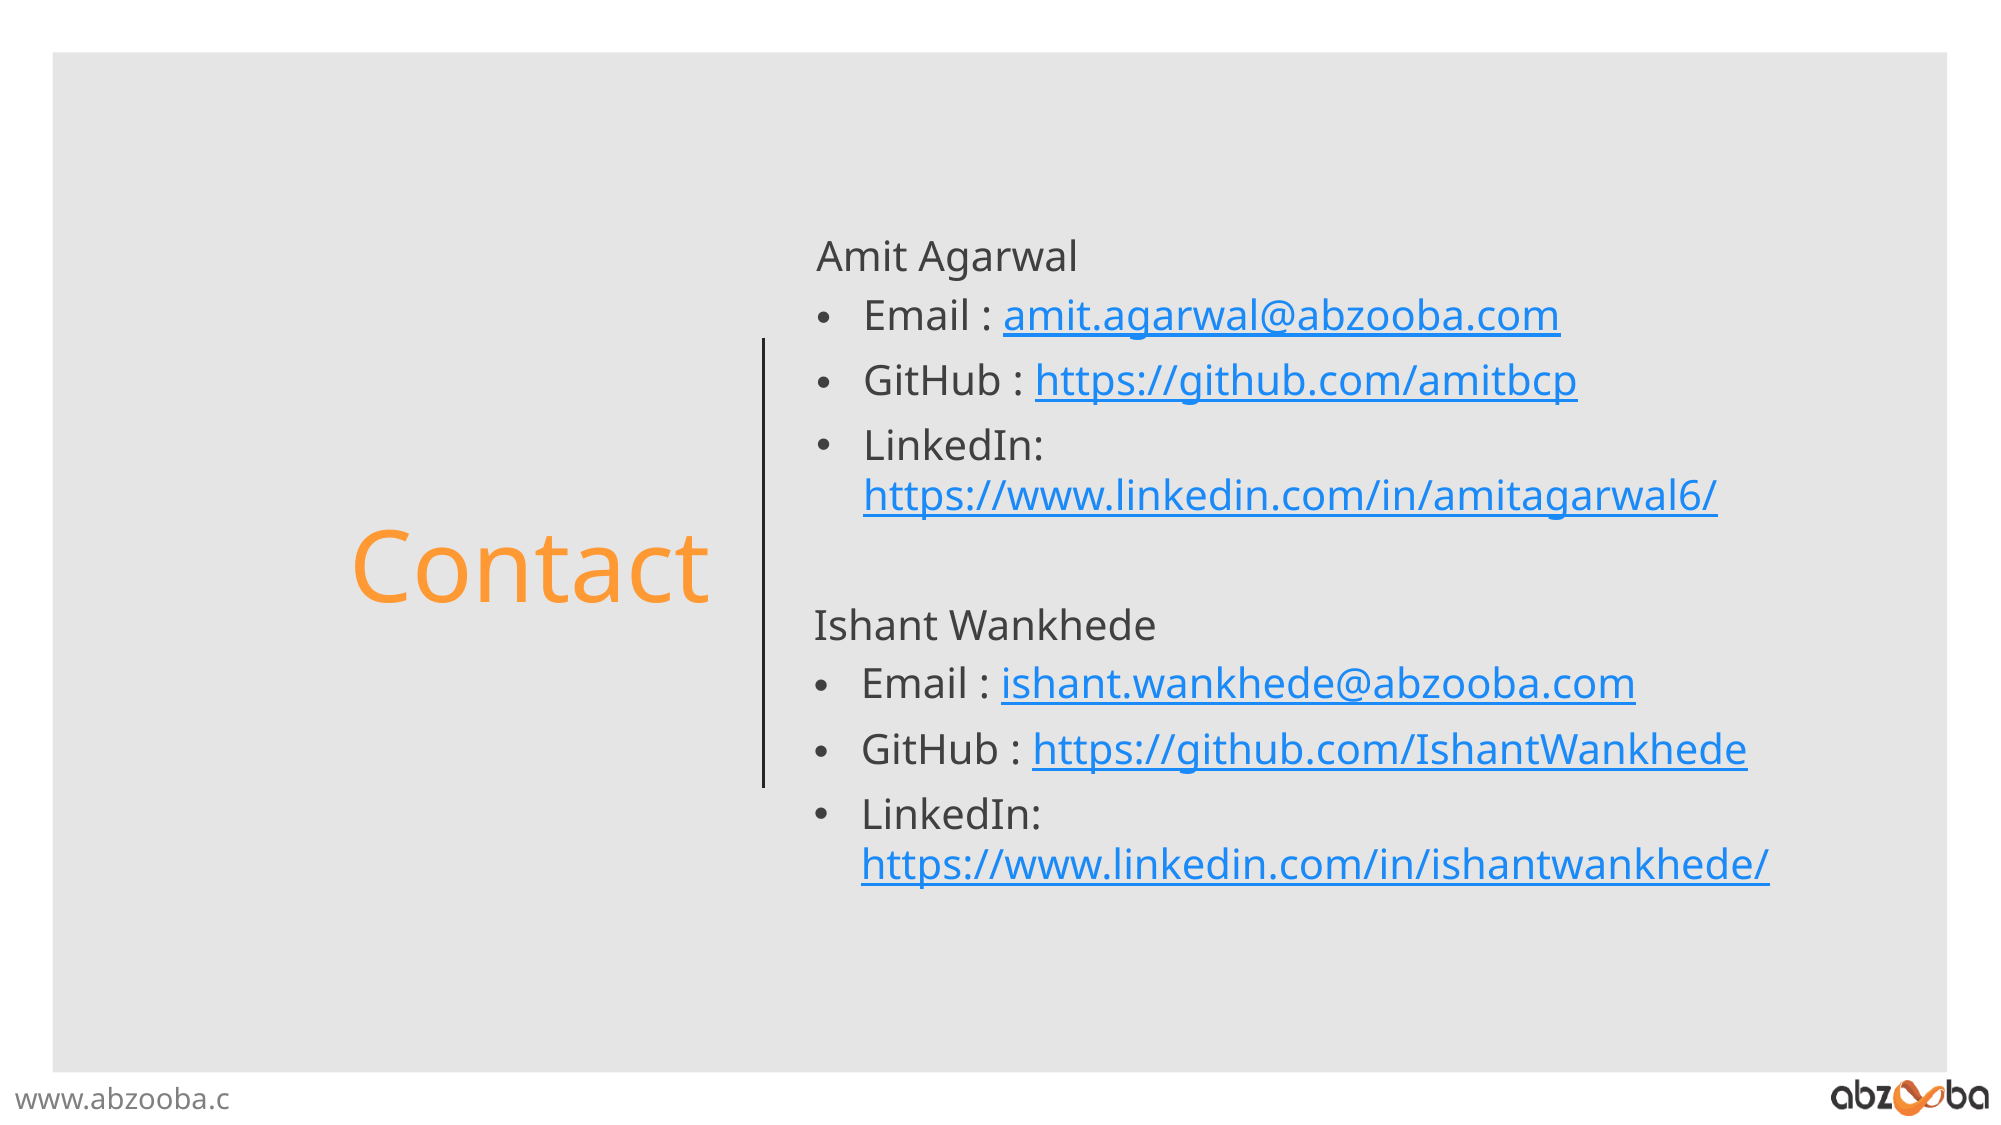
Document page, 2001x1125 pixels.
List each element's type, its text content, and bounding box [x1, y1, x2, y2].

picture [1831, 1079, 1989, 1116]
list Ishant Wankhede Email : ishant.wankhede@abzooba.com GitHub : https://github.com/IshantWankhede LinkedIn: https://www.linkedin.com/in/ishantwankhede/ [813, 588, 1918, 967]
title Contact [137, 158, 711, 967]
list Amit Agarwal Email : amit.agarwal@abzooba.com GitHub : https://github.com/amitbcp LinkedIn: https://www.linkedin.com/in/amitagarwal6/ [816, 158, 1899, 537]
text_box [51, 50, 1949, 1074]
